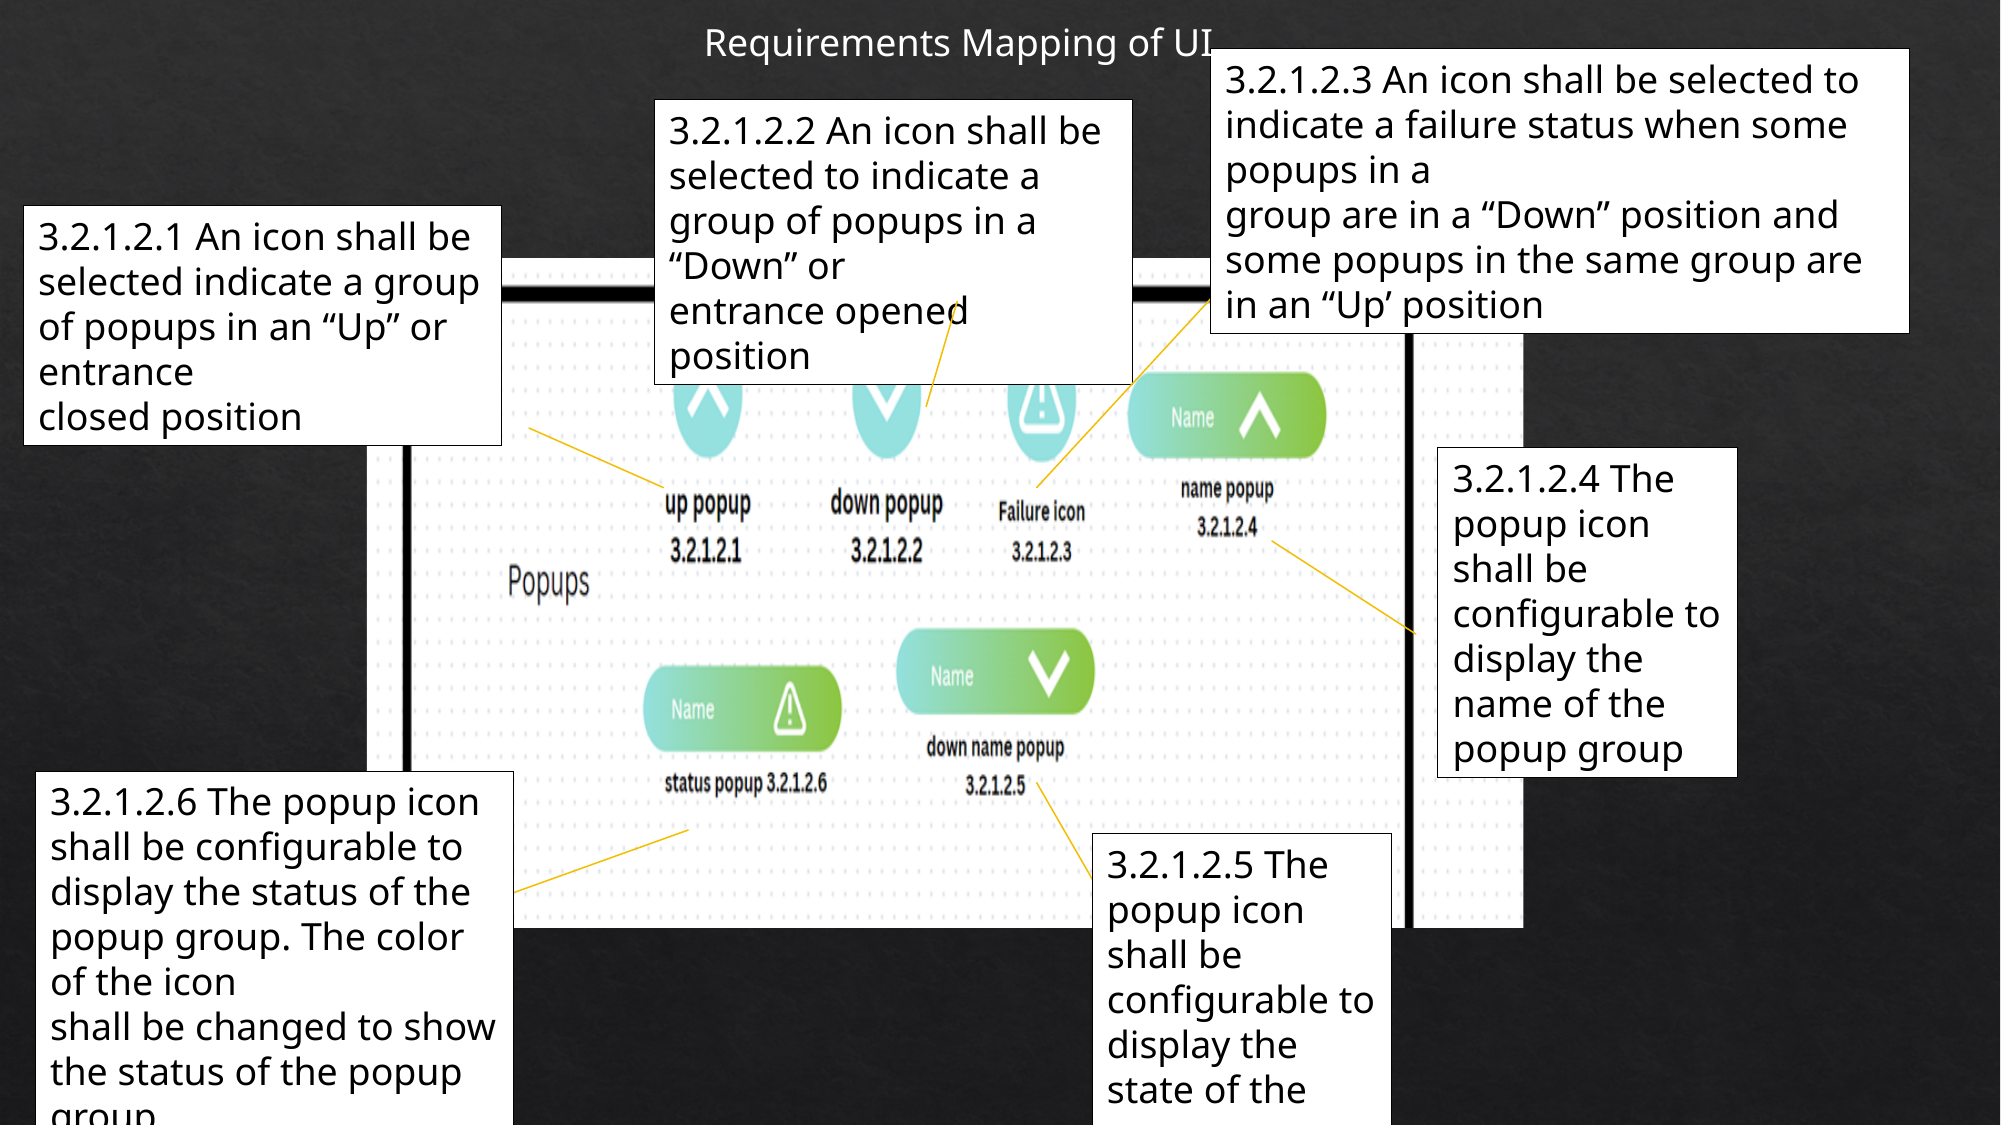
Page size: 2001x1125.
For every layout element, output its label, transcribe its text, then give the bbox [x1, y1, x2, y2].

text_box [22, 99, 1524, 928]
text_box 3.2.1.2.6 The popup icon shall be configurable to display the status of the popup group. The color of the icon shall be changed to show the status of the popup group. [35, 939, 514, 1125]
text_box 3.2.1.2.5 The popup icon shall be configurable to display the state of the popup group (up or down). [1092, 939, 1392, 1125]
text_box 3.2.1.2.3 An icon shall be selected to indicate a failure status when some popups in a group are in a “Down” position and some popups in the same group are in an “Up’ position [1210, 48, 1910, 334]
text_box Requirements Mapping of UI [689, 12, 1691, 72]
text_box 3.2.1.2.4 The popup icon shall be configurable to display the name of the popup group [1532, 447, 1738, 778]
